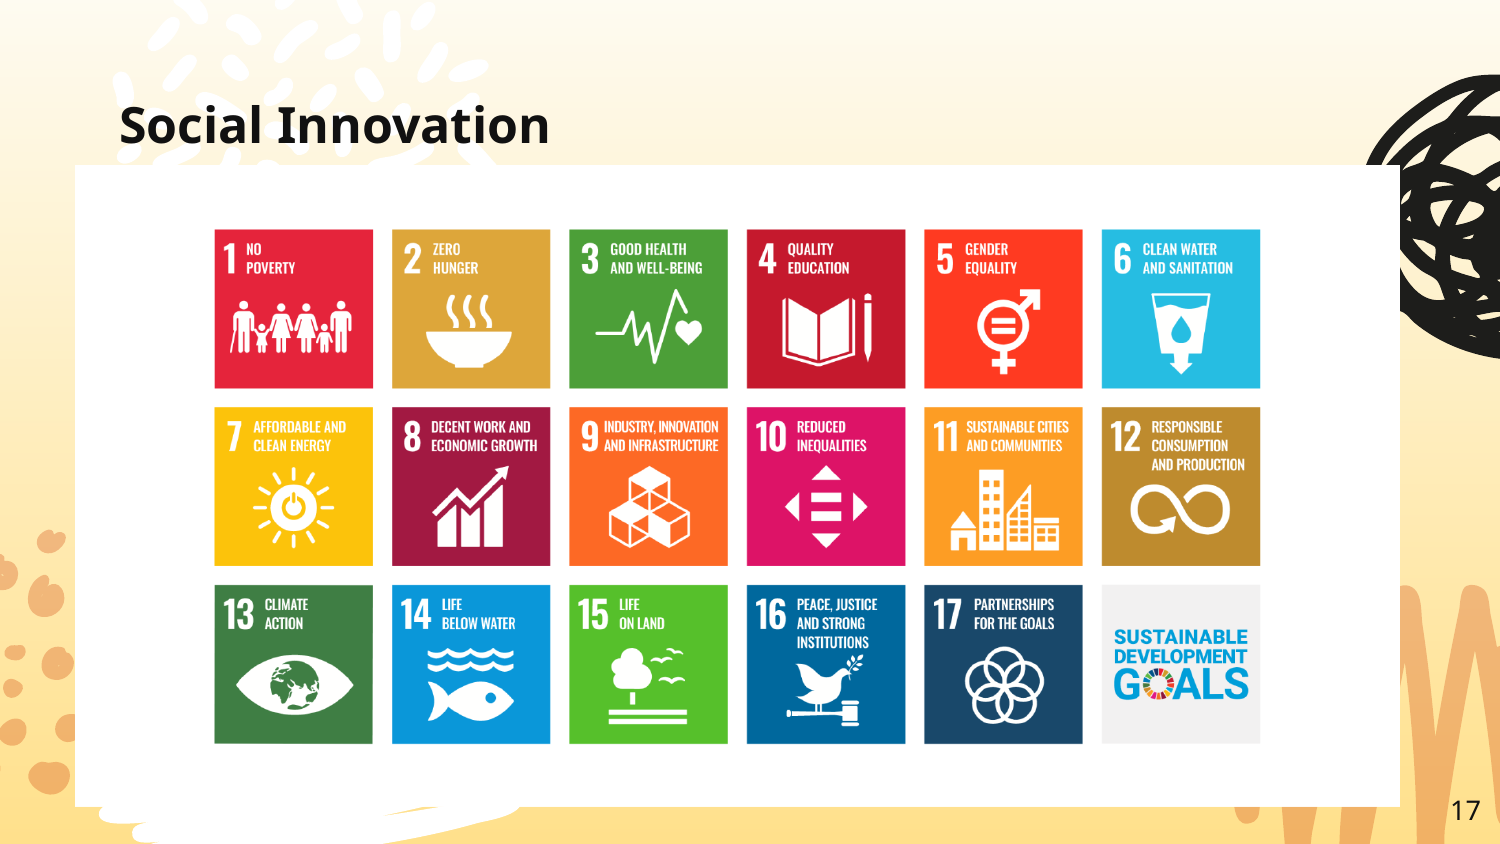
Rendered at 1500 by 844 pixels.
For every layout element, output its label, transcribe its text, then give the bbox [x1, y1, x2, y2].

title Social Innovation [119, 51, 1221, 154]
slide_number ‹#› [1391, 779, 1482, 844]
picture [74, 165, 1400, 807]
